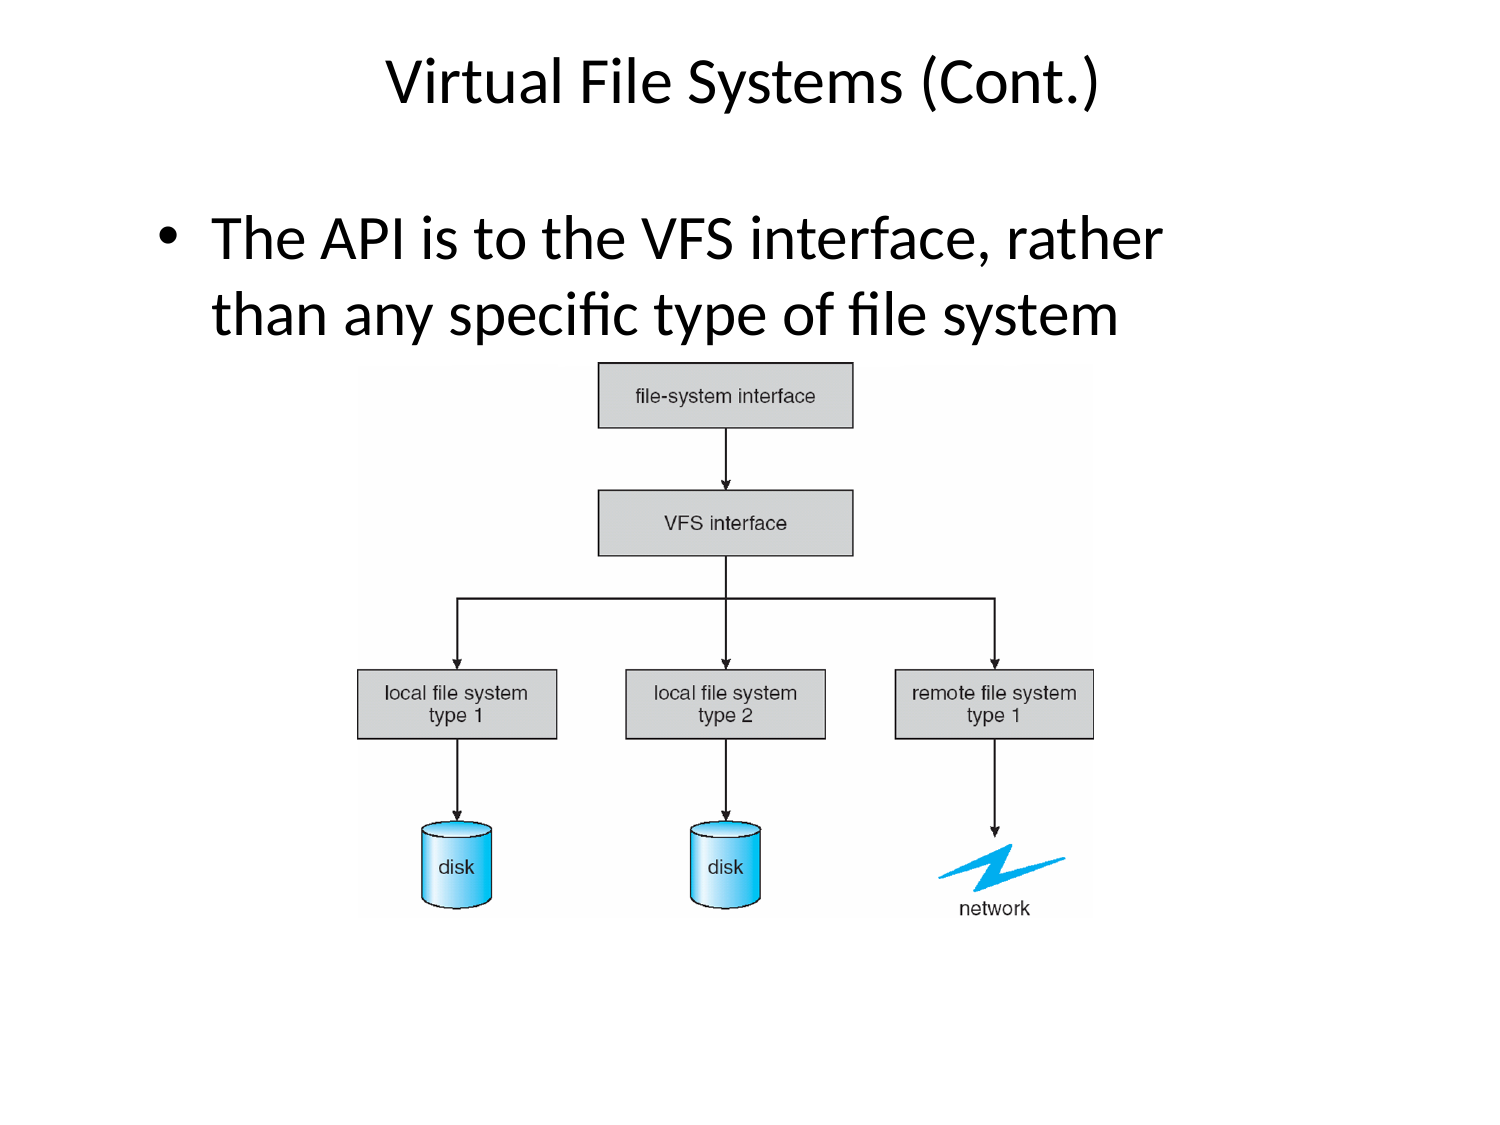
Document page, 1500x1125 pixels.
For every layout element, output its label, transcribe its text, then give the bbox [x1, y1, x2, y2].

title Virtual File Systems (Cont.) [191, 29, 1298, 125]
list The API is to the VFS interface, rather than any specific type of file system [142, 147, 1299, 357]
picture [356, 362, 1095, 918]
